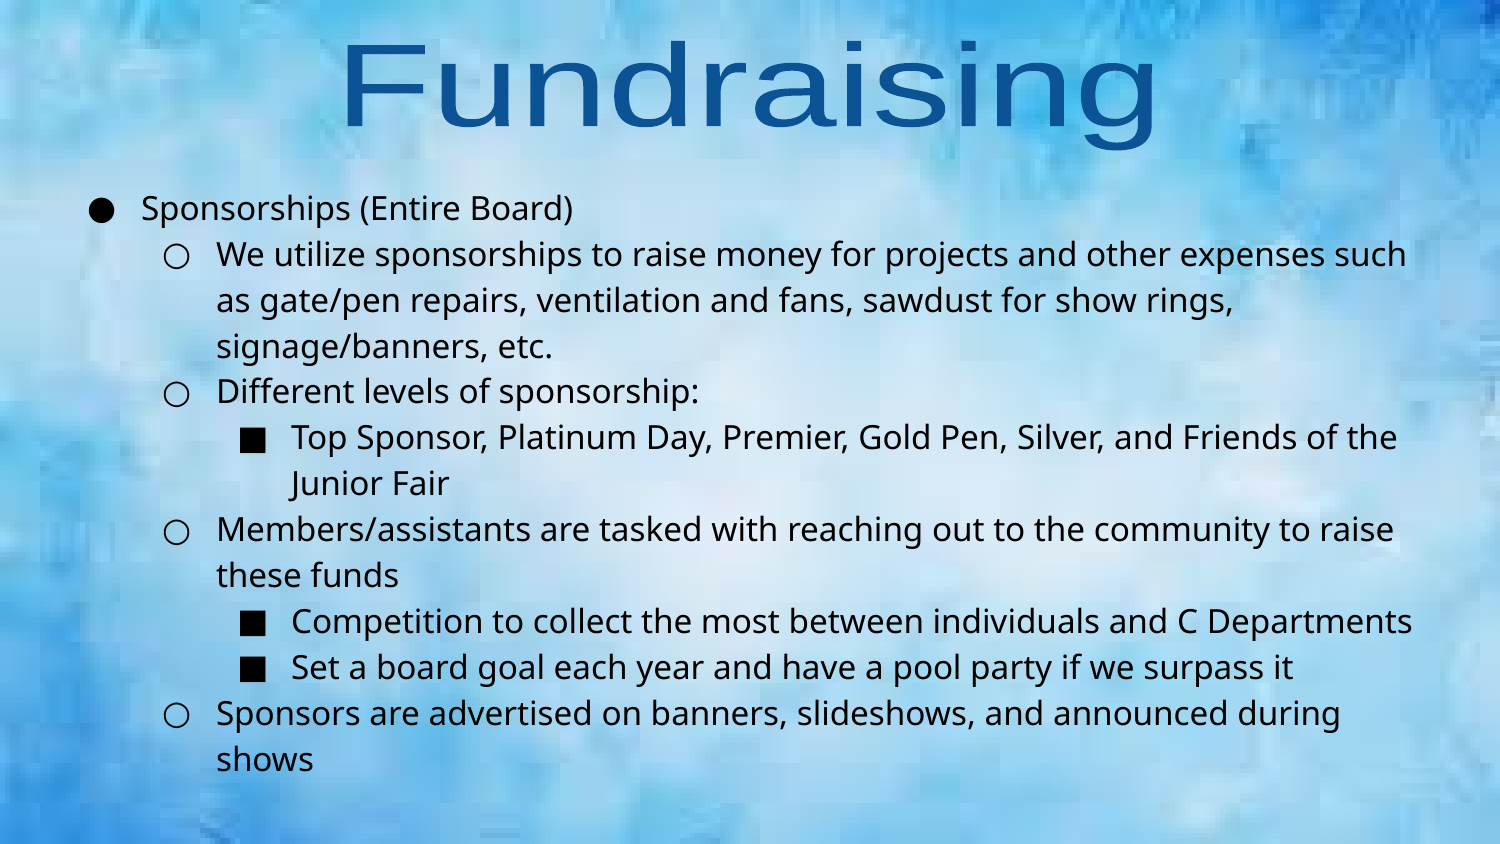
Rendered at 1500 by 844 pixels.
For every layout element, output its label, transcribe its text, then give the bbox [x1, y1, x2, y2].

picture [0, 0, 1500, 844]
list Sponsorships (Entire Board) We utilize sponsorships to raise money for projects and other expenses such as gate/pen repairs, ventilation and fans, sawdust for show rings, signage/banners, etc. Different levels of sponsorship: Top Sponsor, Platinum Day, Premier, Gold Pen, Silver, and Friends of the Junior Fair Members/assistants are tasked with reaching out to the community to raise these funds Competition to collect the most between individuals and C Departments Set a board goal each year and have a pool party if we surpass it Sponsors are advertised on banners, slideshows, and announced during shows [51, 166, 1449, 727]
